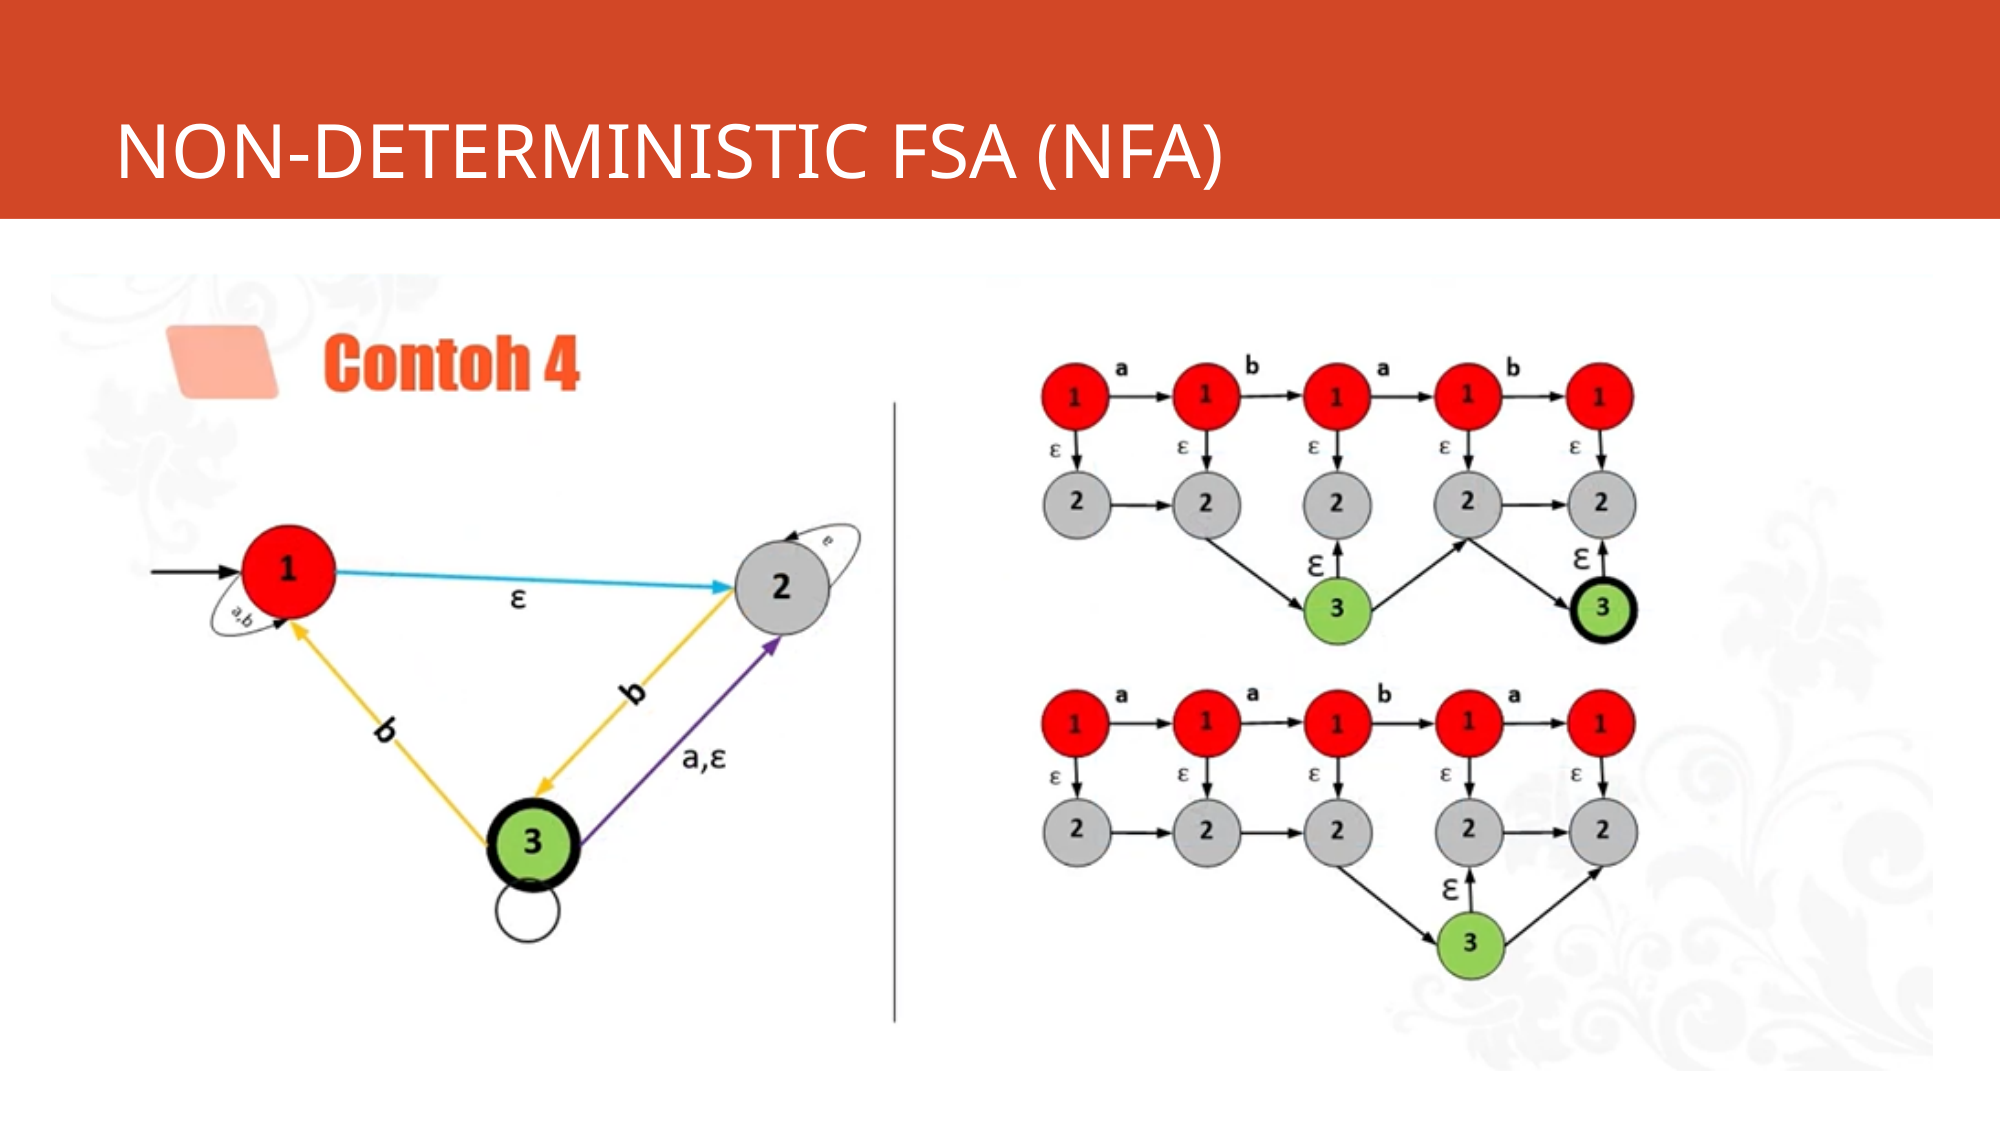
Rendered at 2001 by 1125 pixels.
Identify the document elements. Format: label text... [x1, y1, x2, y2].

picture [51, 273, 1933, 1071]
title NON-DETERMINISTIC FSA (NFA) [99, 0, 1863, 202]
